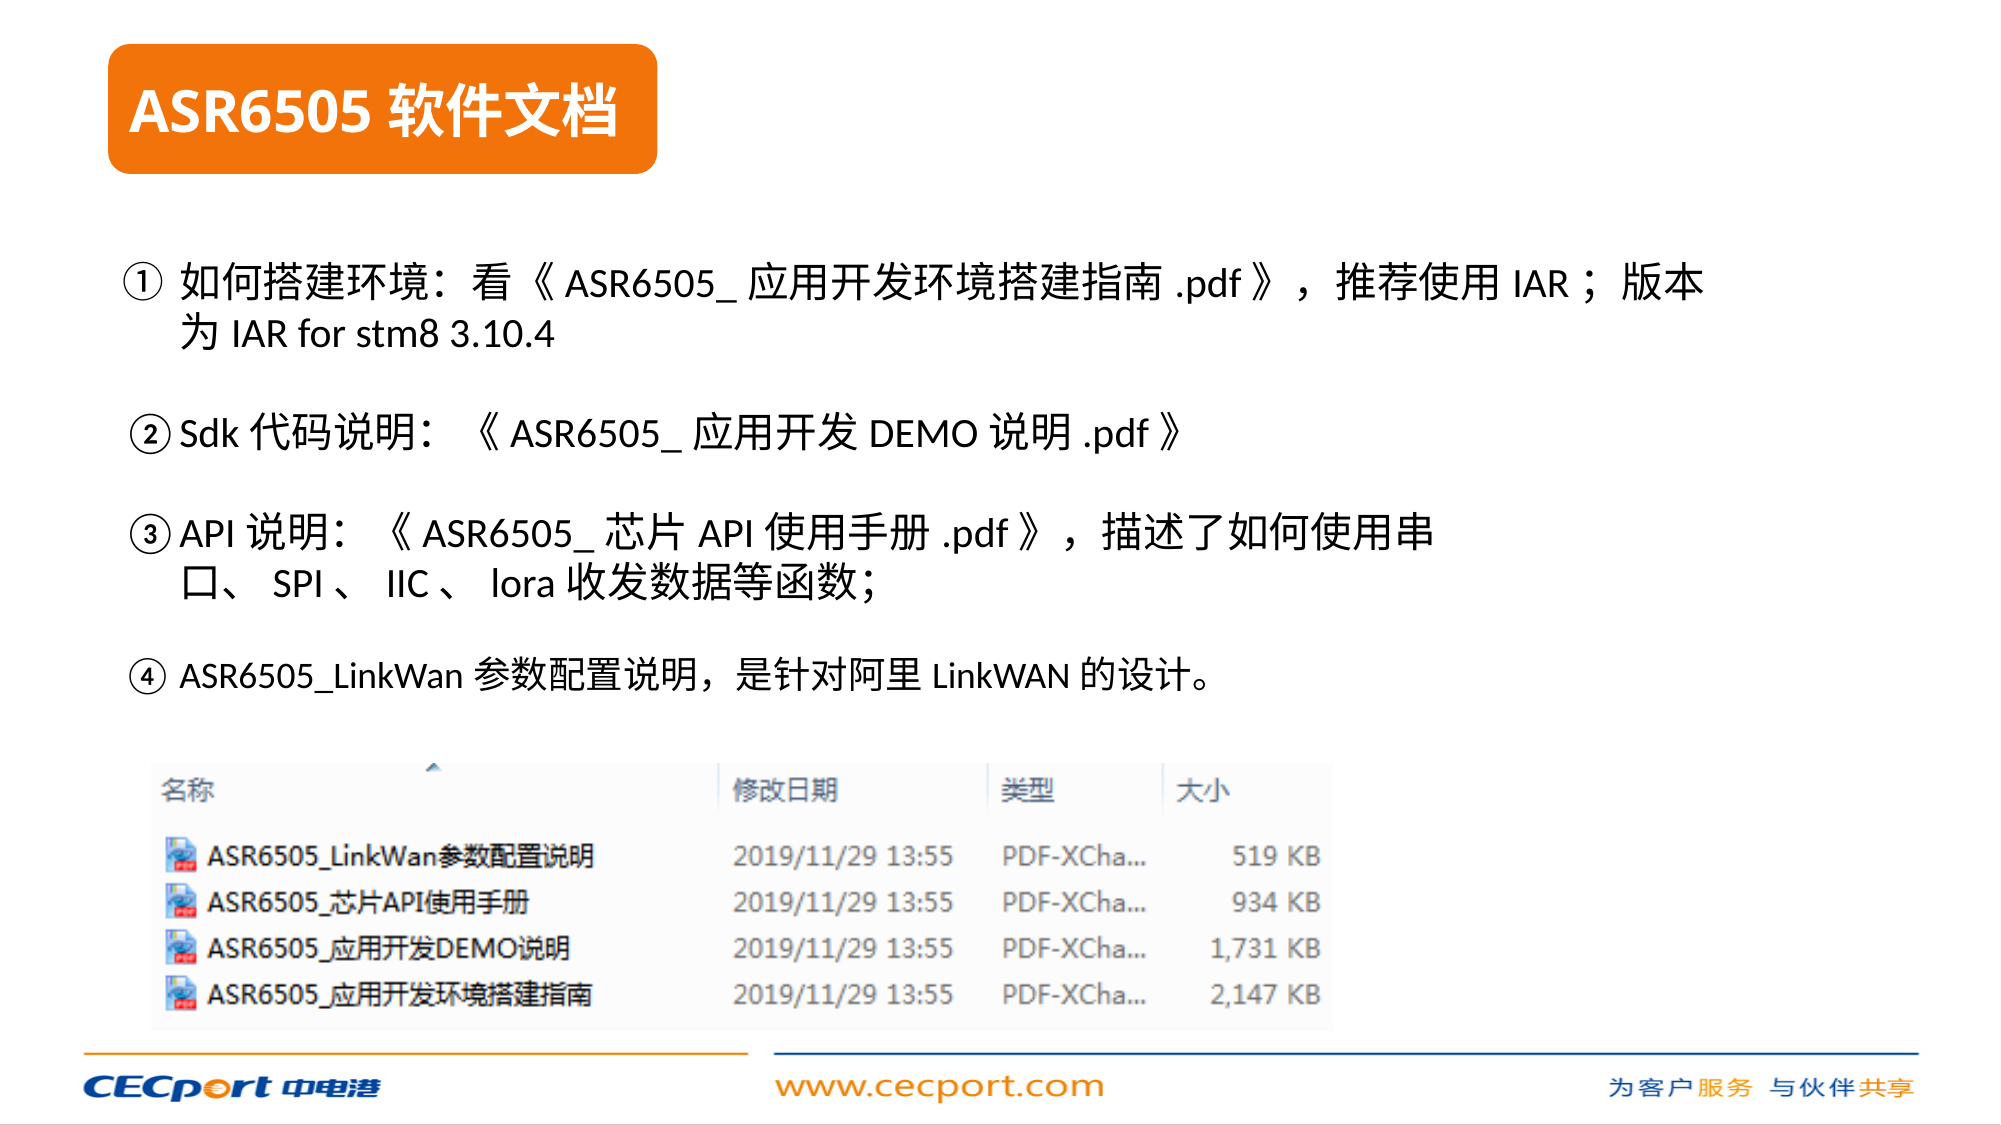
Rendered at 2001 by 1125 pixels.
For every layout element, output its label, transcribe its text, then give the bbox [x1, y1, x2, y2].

text_box 如何搭建环境：看《ASR6505_应用开发环境搭建指南.pdf》，推荐使用IAR；版本为IAR for stm8 3.10.4 Sdk代码说明：《ASR6505_应用开发DEMO说明.pdf》 API说明：《ASR6505_芯片API使用手册.pdf》，描述了如何使用串口、SPI、IIC、lora收发数据等函数； ASR6505_LinkWan参数配置说明，是针对阿里LinkWAN的设计。 [108, 248, 1727, 704]
picture [0, 0, 2001, 1125]
text_box ASR6505软件文档 [106, 41, 660, 177]
